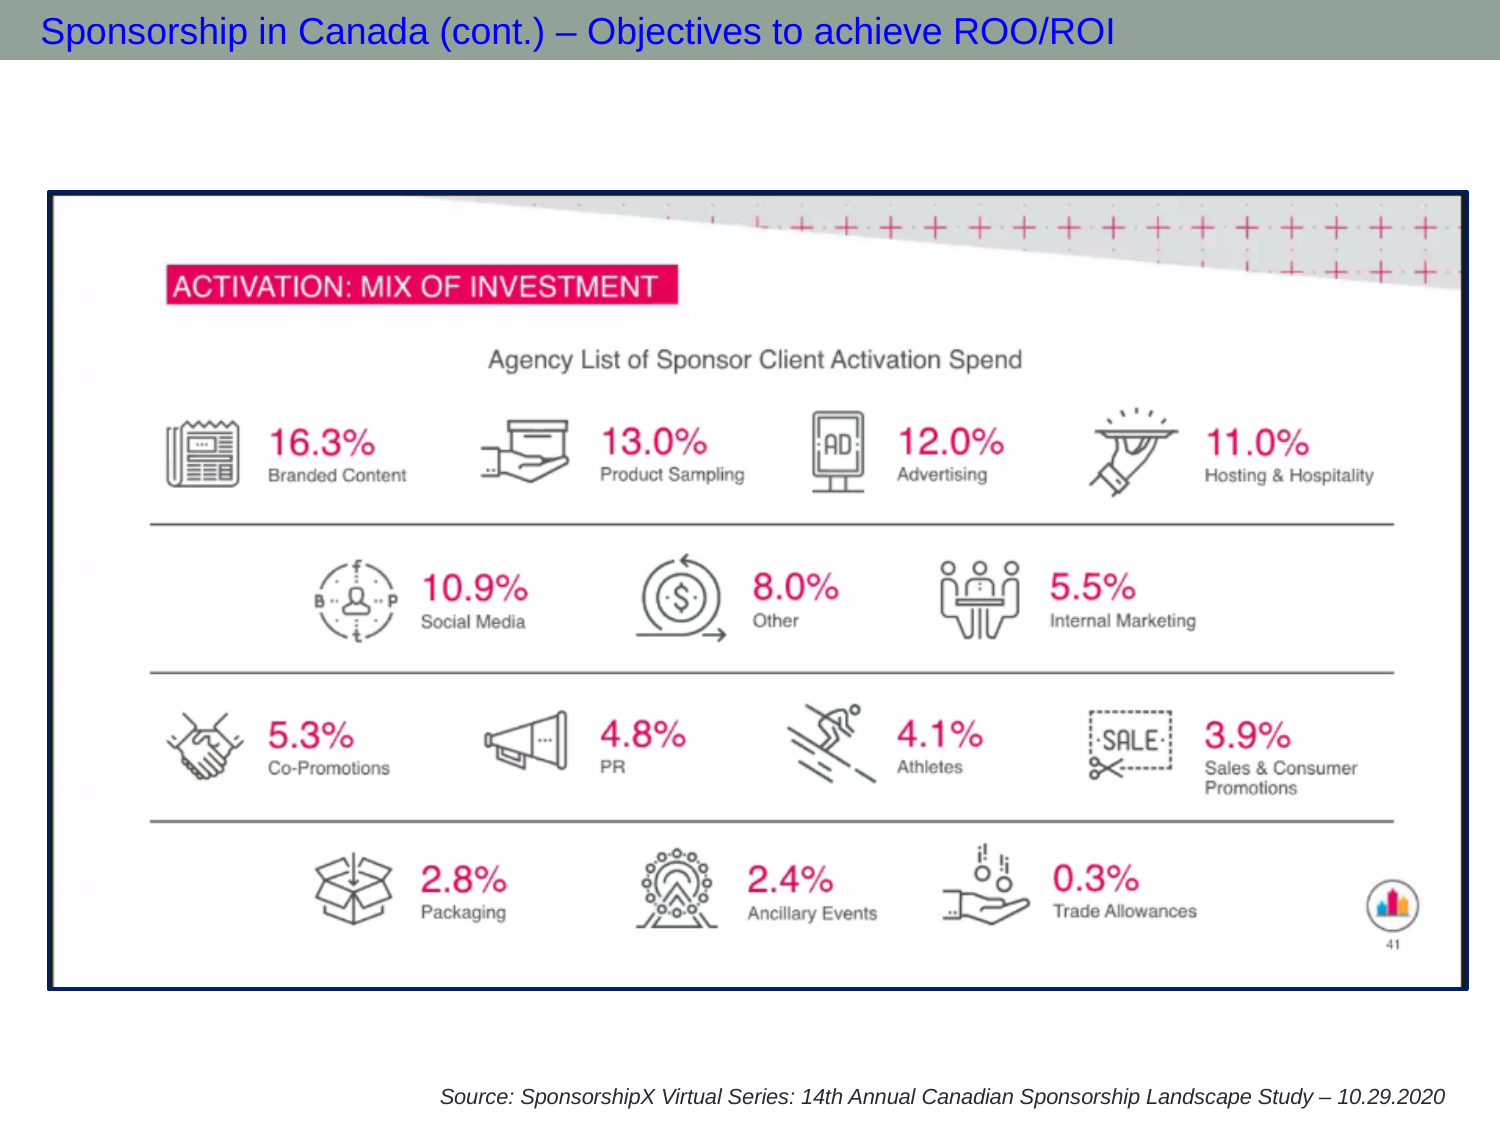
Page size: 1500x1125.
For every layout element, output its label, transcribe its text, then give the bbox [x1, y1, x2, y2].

picture [49, 193, 1467, 988]
text_box Sponsorship in Canada (cont.) – Objectives to achieve ROO/ROI [25, 0, 1132, 60]
text_box Source: SponsorshipX Virtual Series: 14th Annual Canadian Sponsorship Landscape Study – 10.29.2020 [425, 1074, 1500, 1116]
